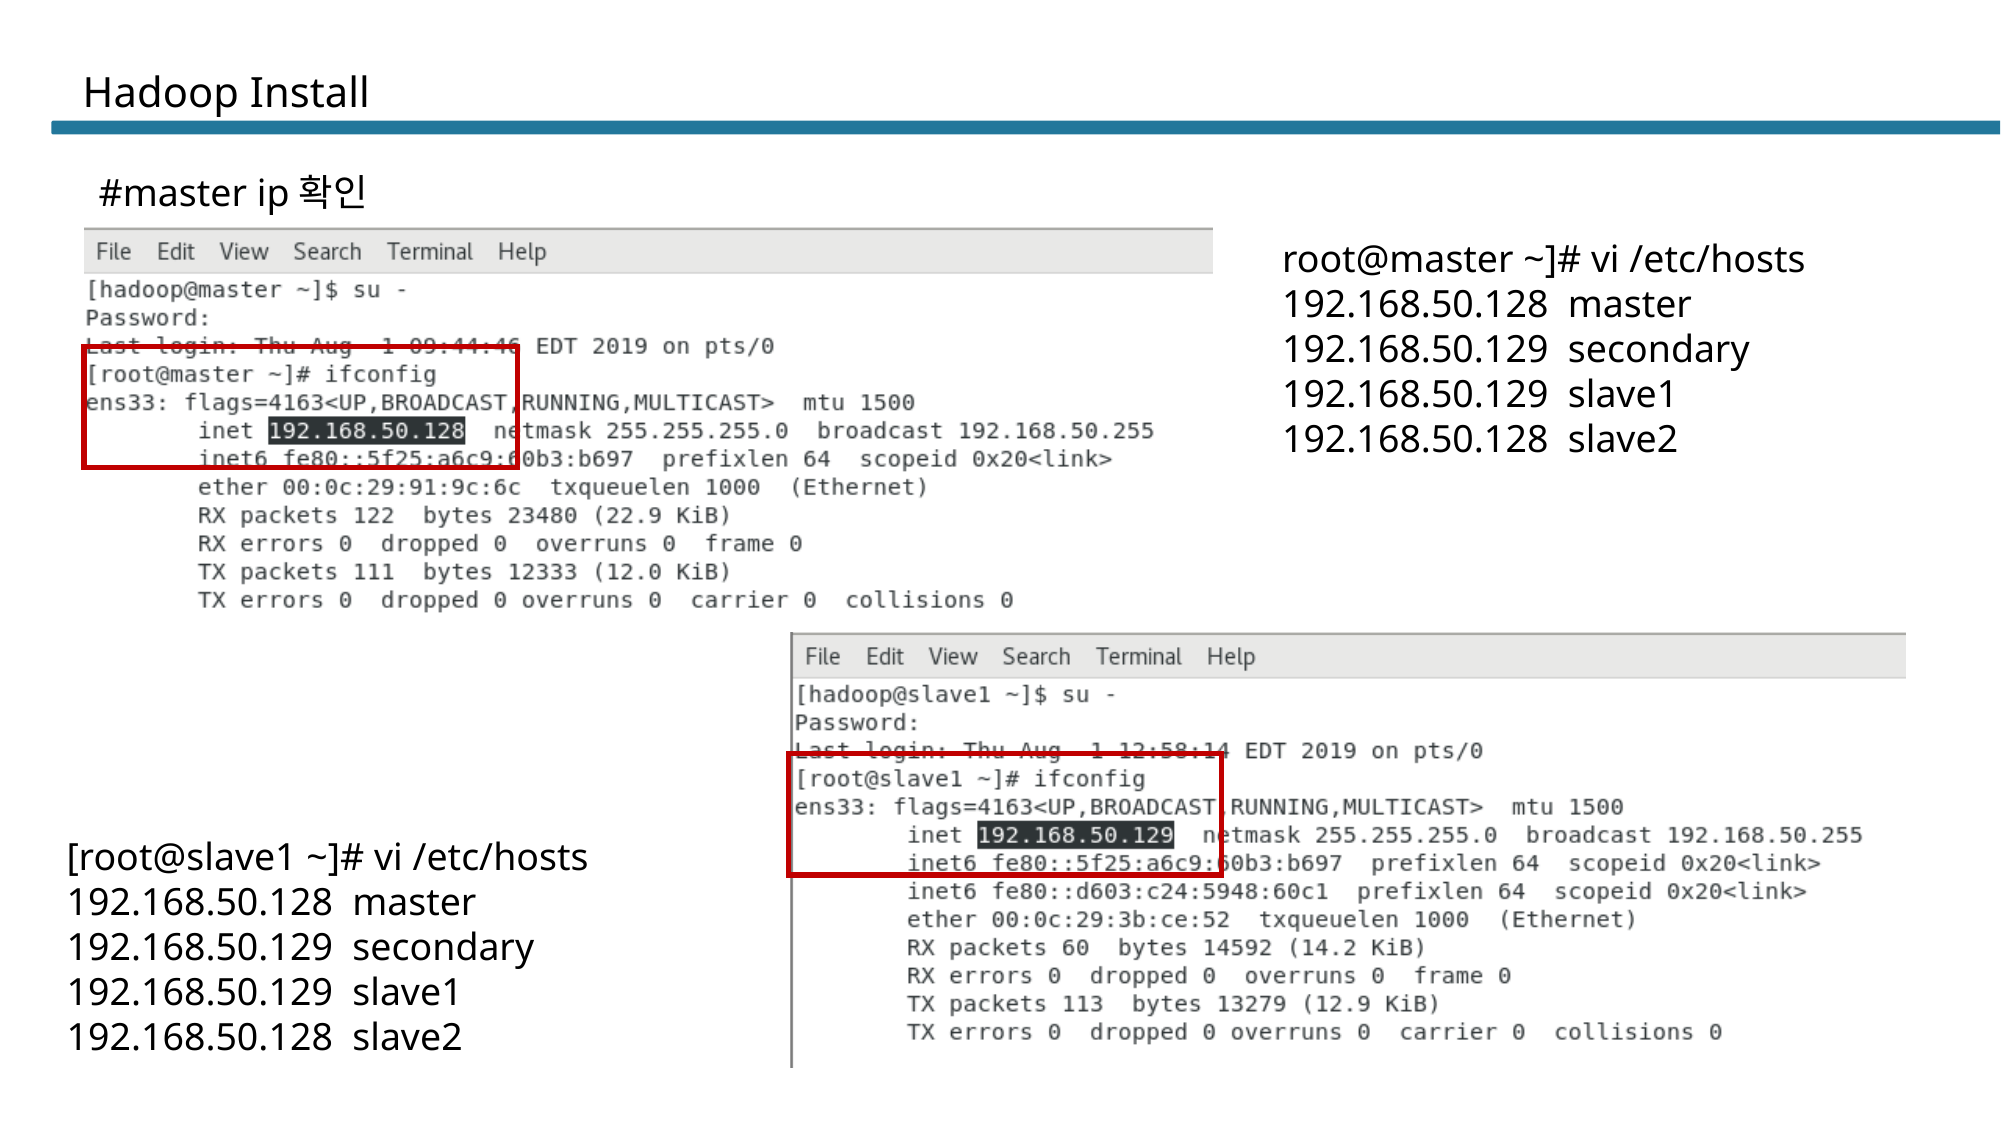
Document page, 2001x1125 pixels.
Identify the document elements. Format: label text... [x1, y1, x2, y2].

text_box [root@slave1 ~]# vi /etc/hosts 192.168.50.128 master 192.168.50.129 secondary 192.168.50.129 slave1 192.168.50.128 slave2 [51, 825, 731, 1066]
picture [84, 227, 1906, 1068]
text_box root@master ~]# vi /etc/hosts 192.168.50.128 master 192.168.50.129 secondary 192.168.50.129 slave1 192.168.50.128 slave2 [1267, 227, 1906, 468]
text_box #master ip확인 [83, 161, 622, 222]
title Hadoop Install [67, 63, 1869, 136]
